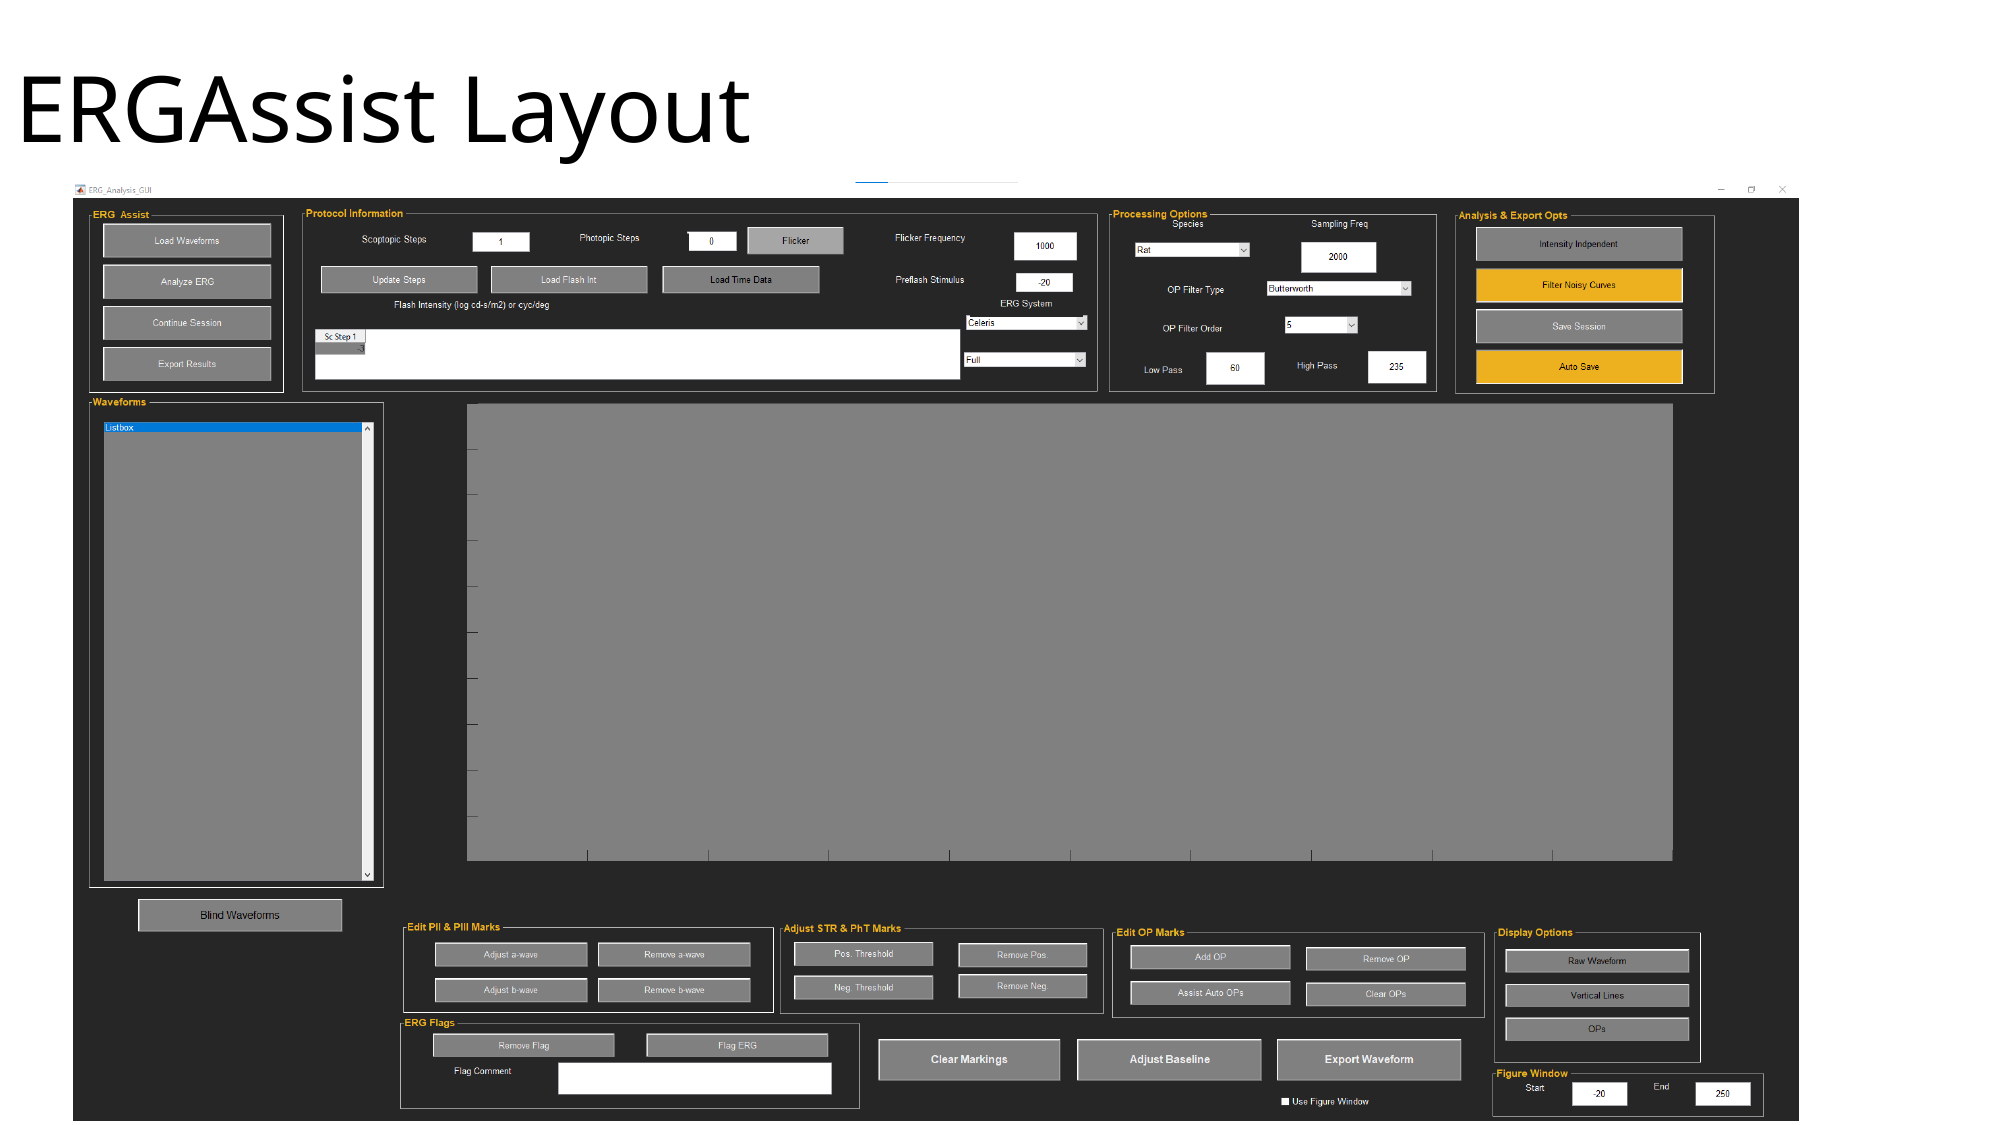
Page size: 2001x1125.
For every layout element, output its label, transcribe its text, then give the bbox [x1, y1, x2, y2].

picture [73, 182, 1799, 1121]
title ERGAssist Layout [0, 4, 1725, 222]
